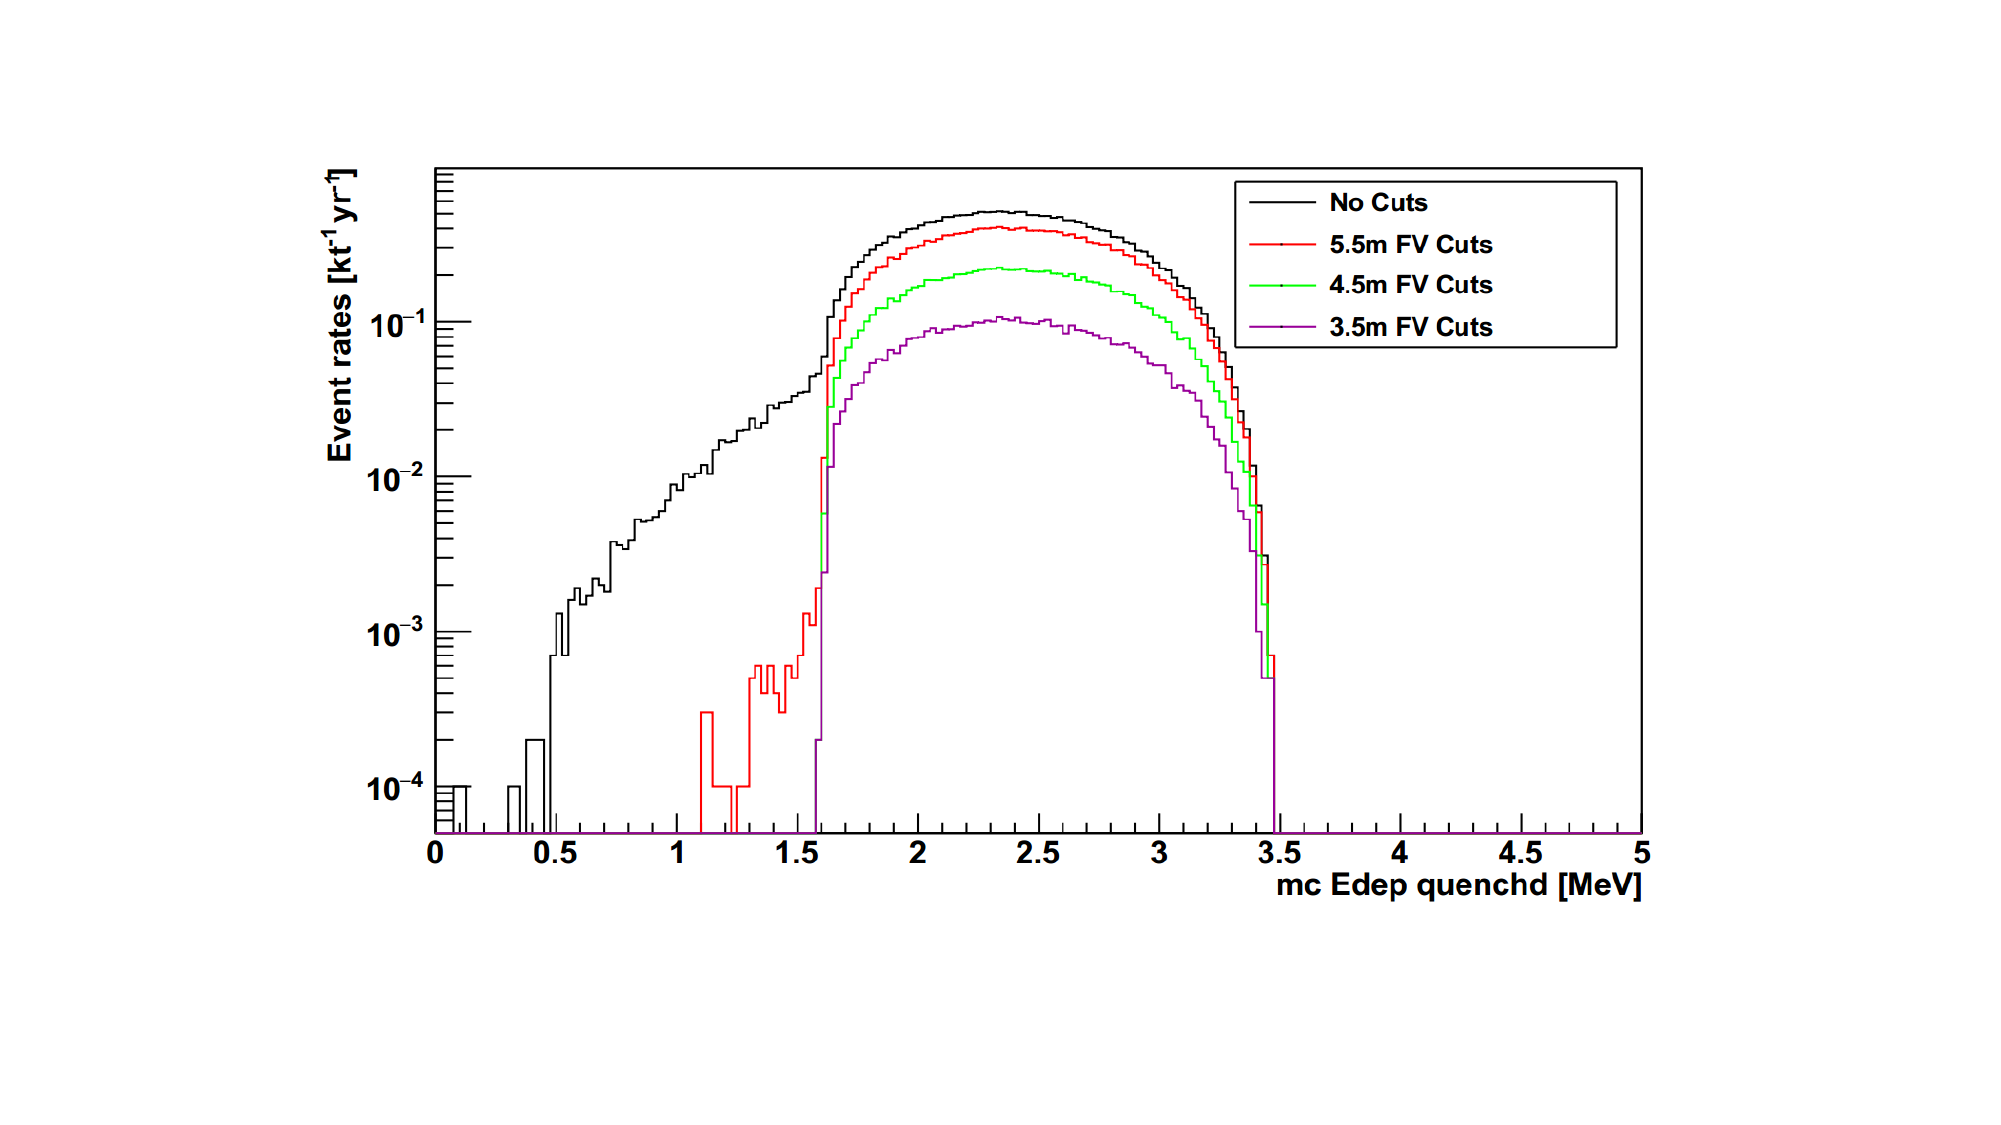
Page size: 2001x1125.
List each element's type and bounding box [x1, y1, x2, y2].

picture [314, 155, 1658, 906]
